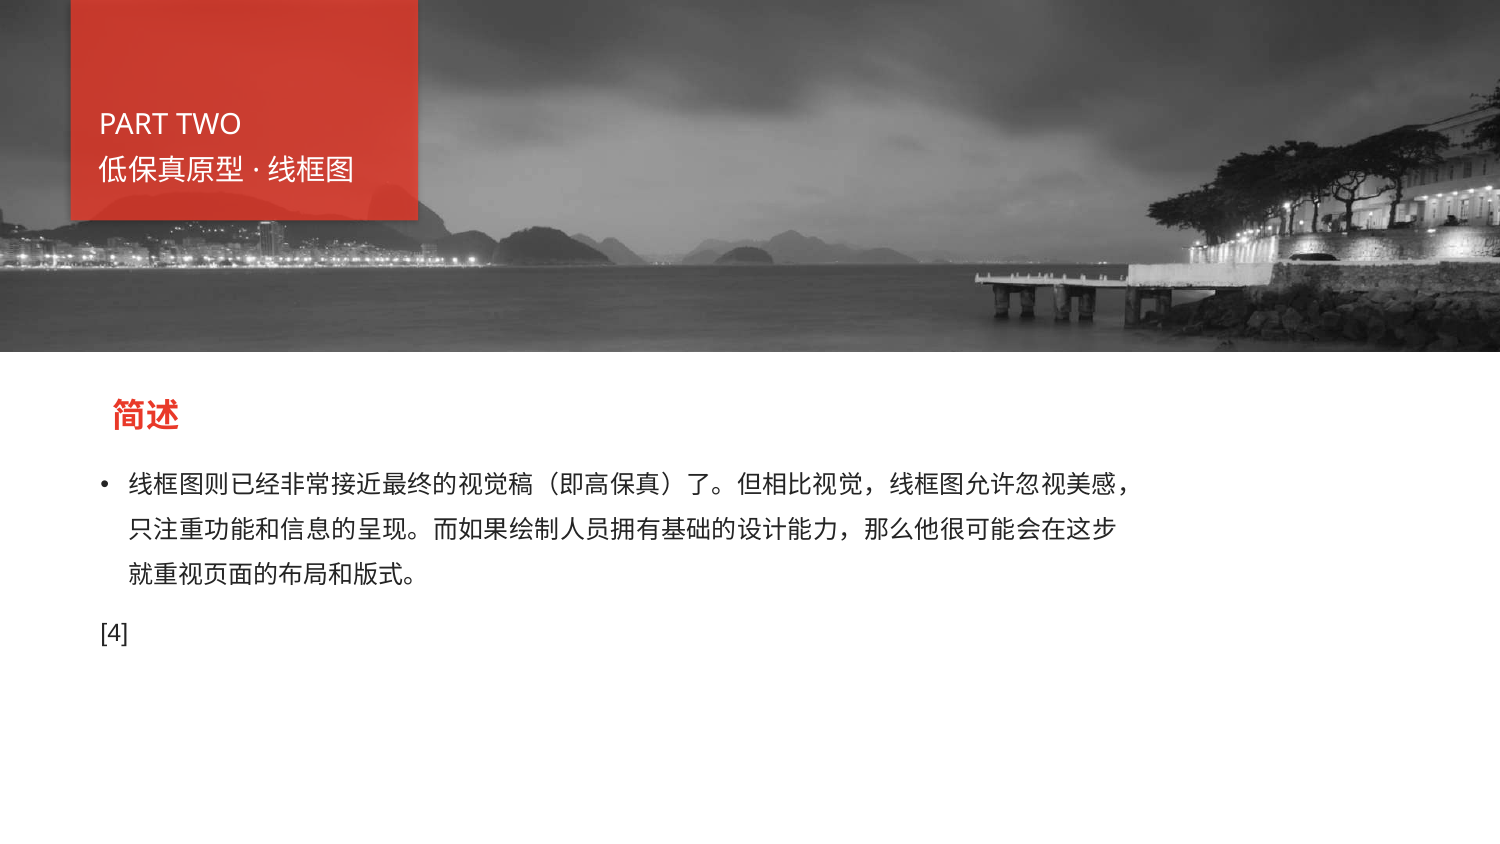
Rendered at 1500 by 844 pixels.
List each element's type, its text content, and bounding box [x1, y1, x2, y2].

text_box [70, 0, 435, 221]
picture [0, 0, 1500, 352]
text_box 简述 [98, 386, 402, 441]
text_box 线框图则已经非常接近最终的视觉稿（即高保真）了。但相比视觉，线框图允许忽视美感，只注重功能和信息的呈现。而如果绘制人员拥有基础的设计能力，那么他很可能会在这步就重视页面的布局和版式。 [4] [84, 446, 1133, 654]
